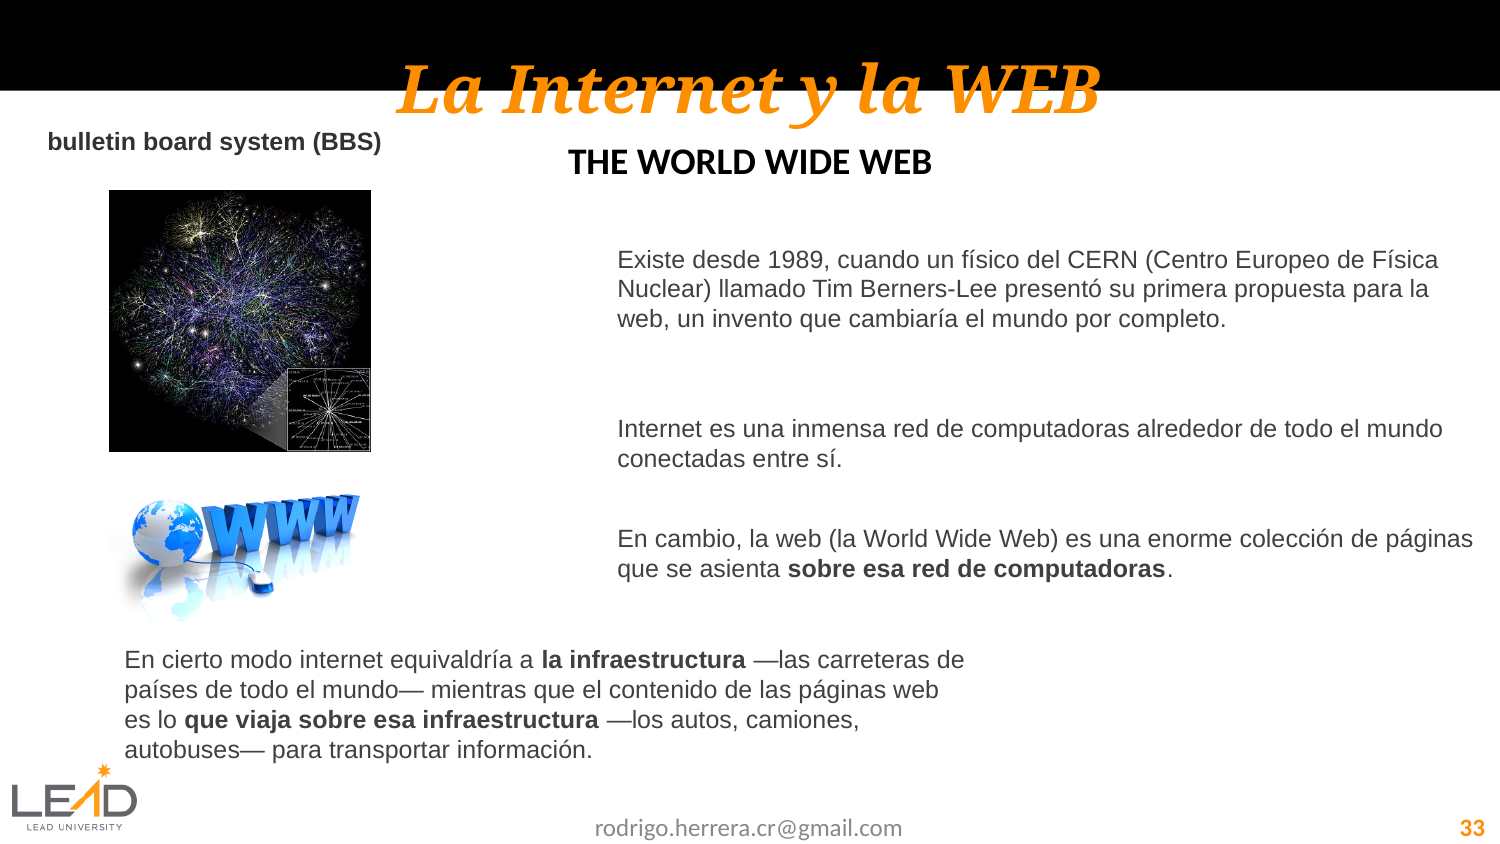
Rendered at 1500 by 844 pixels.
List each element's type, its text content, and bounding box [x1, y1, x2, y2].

text_box En cambio, la web (la World Wide Web) es una enorme colección de páginas que se asienta sobre esa red de computadoras. [602, 507, 1500, 574]
slide_number ‹#› [1391, 810, 1500, 844]
picture [1, 758, 147, 839]
text_box La Internet y la WEB [0, 0, 1500, 91]
text_box Internet es una inmensa red de computadoras alrededor de todo el mundo conectadas entre sí. [602, 397, 1500, 463]
text_box bulletin board system (BBS) [32, 107, 427, 153]
text_box En cierto modo internet equivaldría a la infraestructura —las carreteras de países de todo el mundo— mientras que el contenido de las páginas web es lo que viaja sobre esa infraestructura —los autos, camiones, autobuses— para transportar información. [109, 629, 986, 766]
picture [109, 461, 371, 630]
footer rodrigo.herrera.cr@gmail.com [511, 810, 987, 844]
picture [109, 190, 371, 452]
text_box THE WORLD WIDE WEB [525, 129, 976, 175]
text_box Existe desde 1989, cuando un físico del CERN (Centro Europeo de Física Nuclear) llamado Tim Berners-Lee presentó su primera propuesta para la web, un invento que cambiaría el mundo por completo. [602, 228, 1465, 320]
